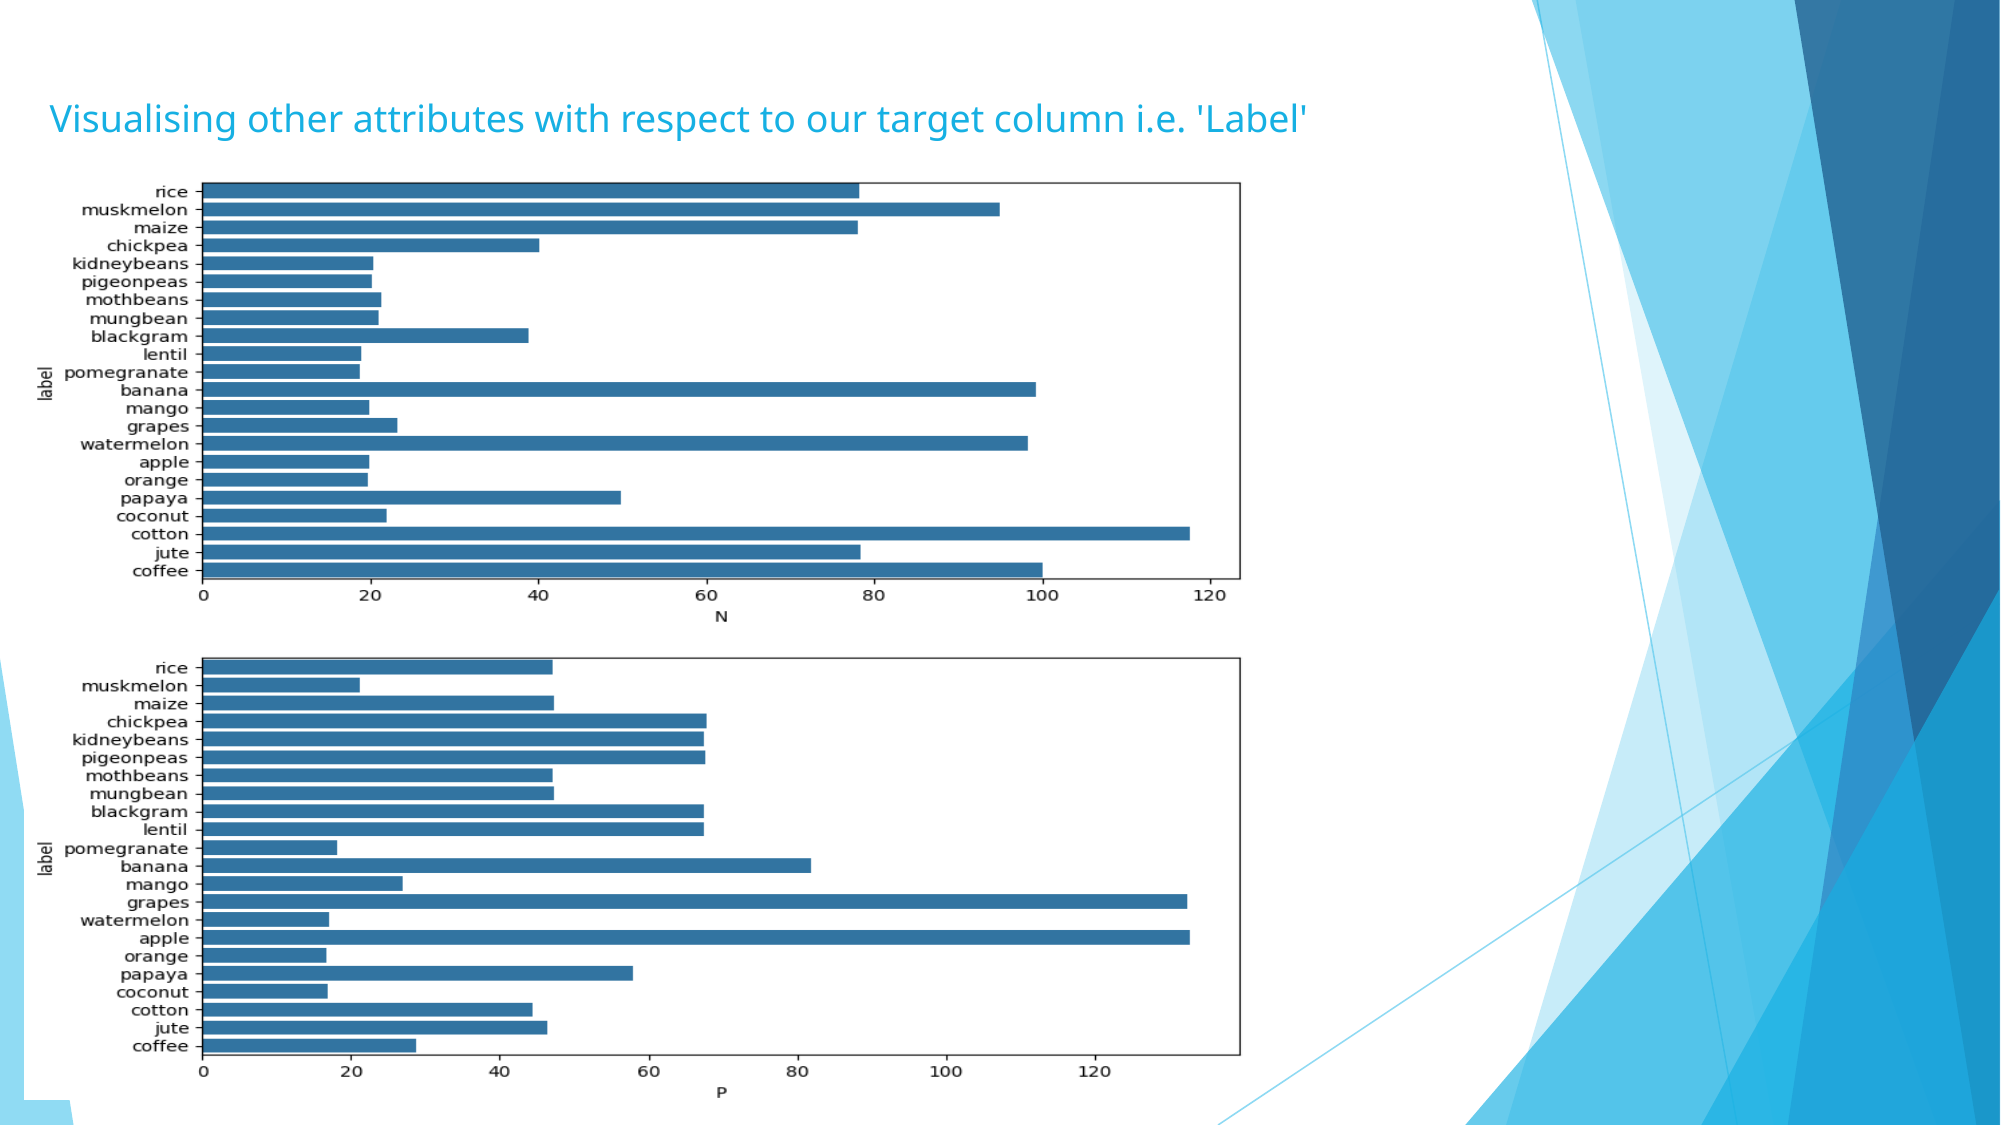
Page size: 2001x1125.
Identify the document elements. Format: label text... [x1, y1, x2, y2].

picture [24, 172, 1253, 1101]
text_box Visualising other attributes with respect to our target column i.e. 'Label' [34, 87, 1327, 148]
